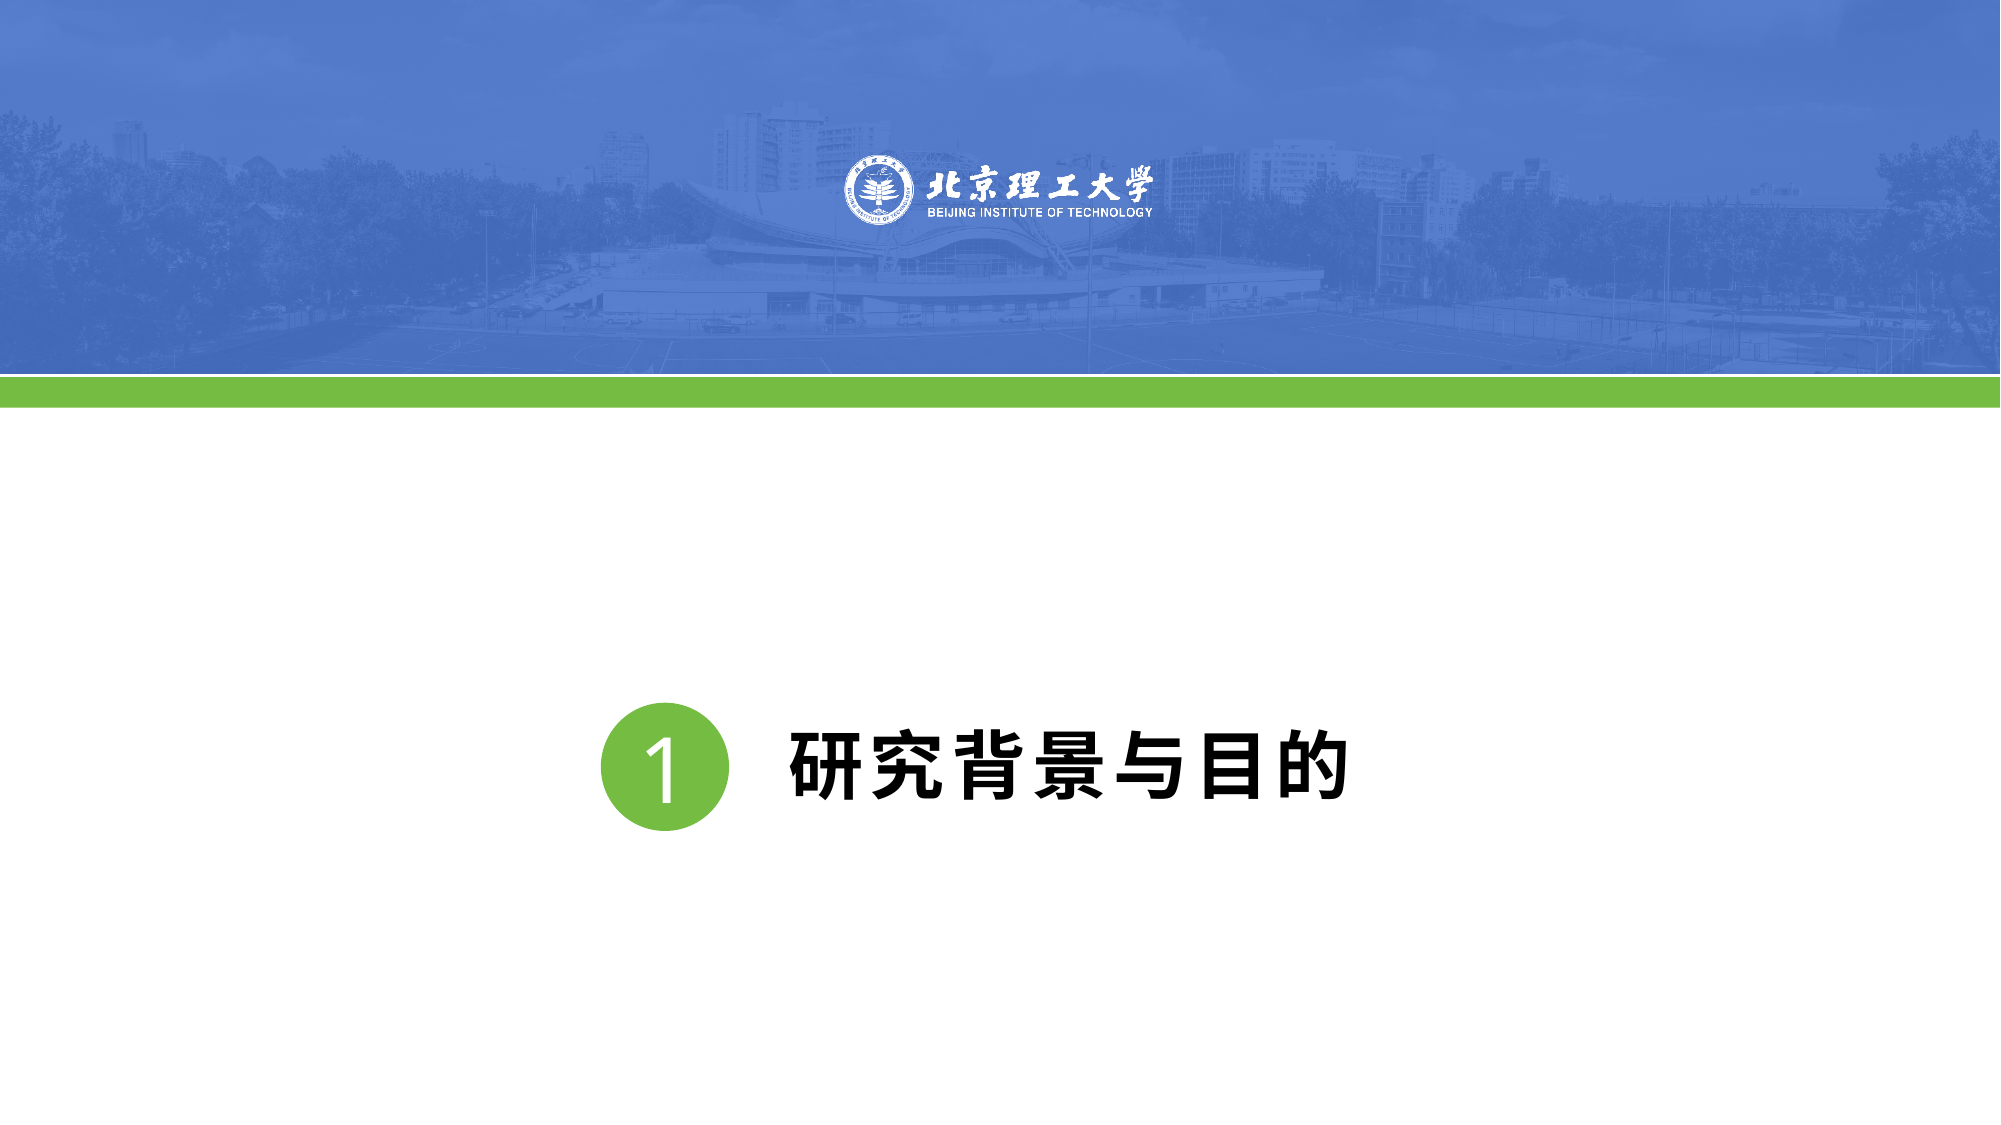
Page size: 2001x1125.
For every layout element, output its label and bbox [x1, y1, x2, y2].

text_box [600, 702, 1404, 832]
picture [824, 137, 1176, 237]
